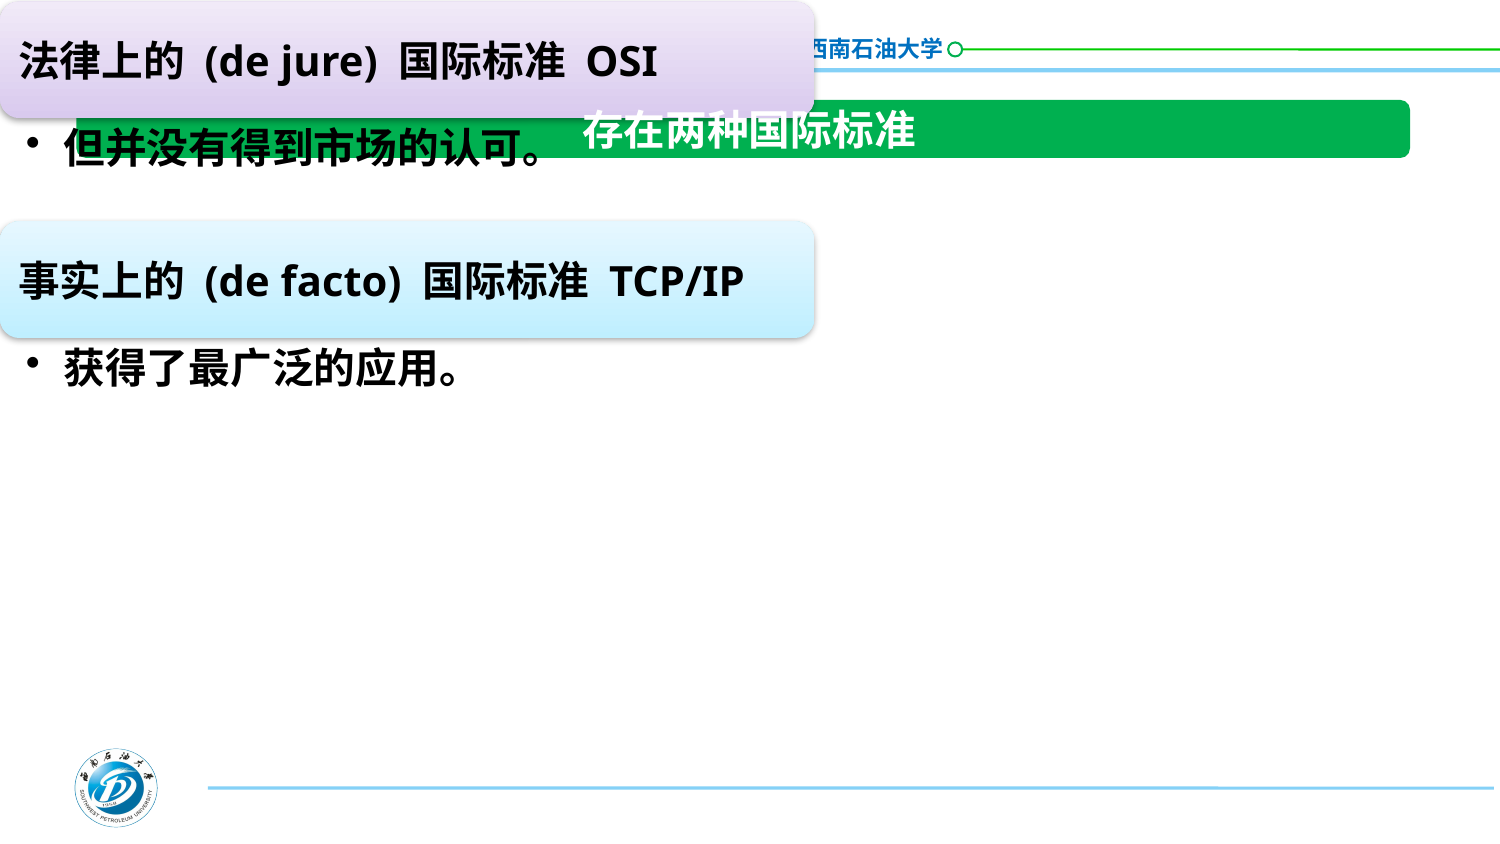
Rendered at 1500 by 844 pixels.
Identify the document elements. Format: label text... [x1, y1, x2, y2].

list 存在两种国际标准 [204, 99, 1293, 158]
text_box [328, 201, 1144, 645]
picture [74, 748, 158, 828]
